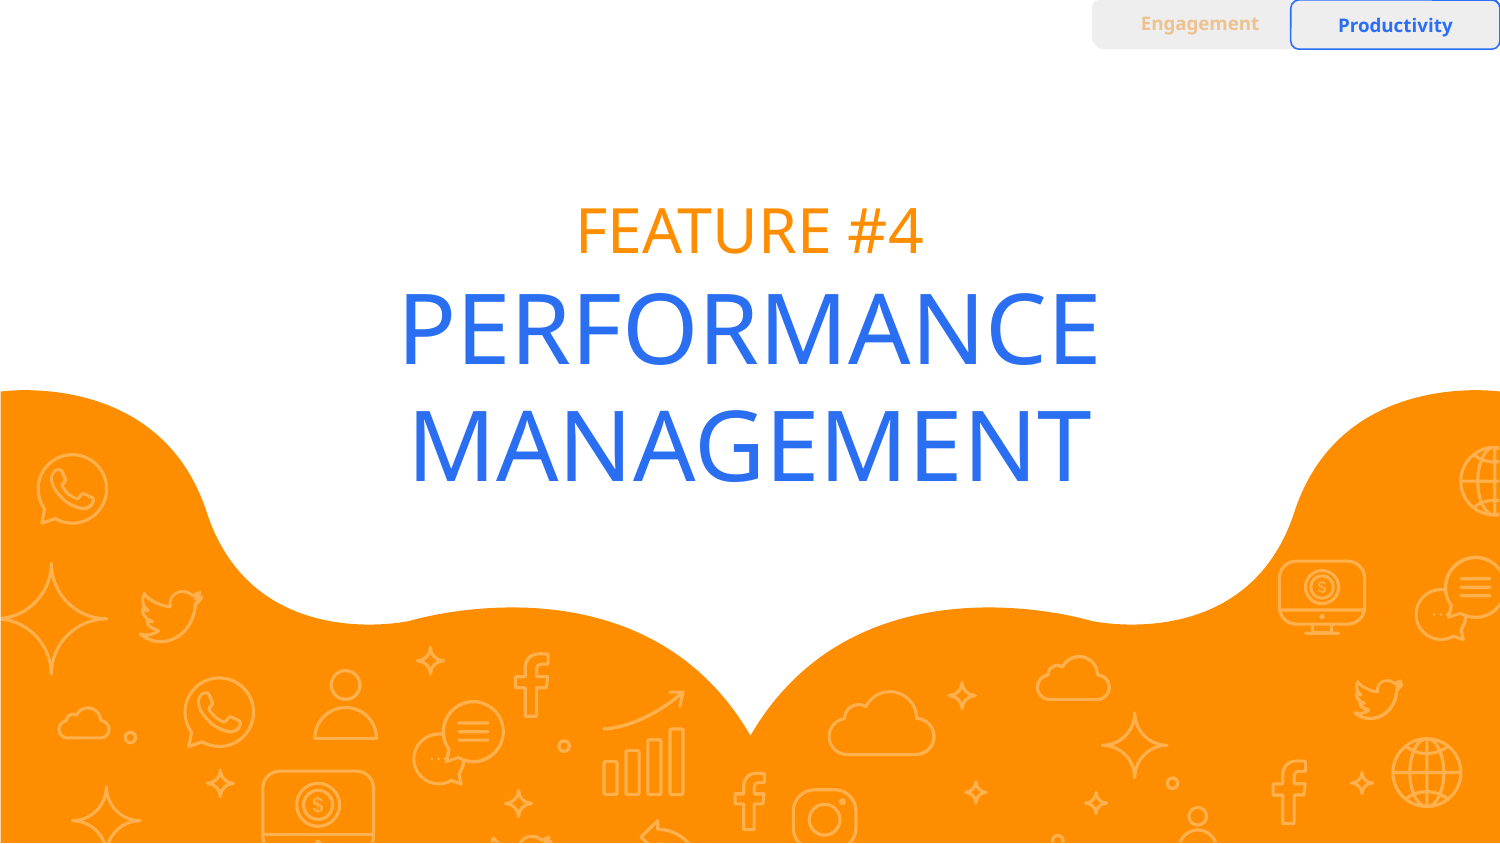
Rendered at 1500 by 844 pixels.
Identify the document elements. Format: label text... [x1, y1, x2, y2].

text_box [1092, 0, 1099, 44]
text_box Productivity [1316, 13, 1475, 36]
text_box [1094, 0, 1298, 50]
text_box Engagement [1120, 11, 1280, 35]
text_box [1290, 0, 1500, 50]
title FEATURE #4 PERFORMANCE MANAGEMENT [71, 176, 1429, 453]
